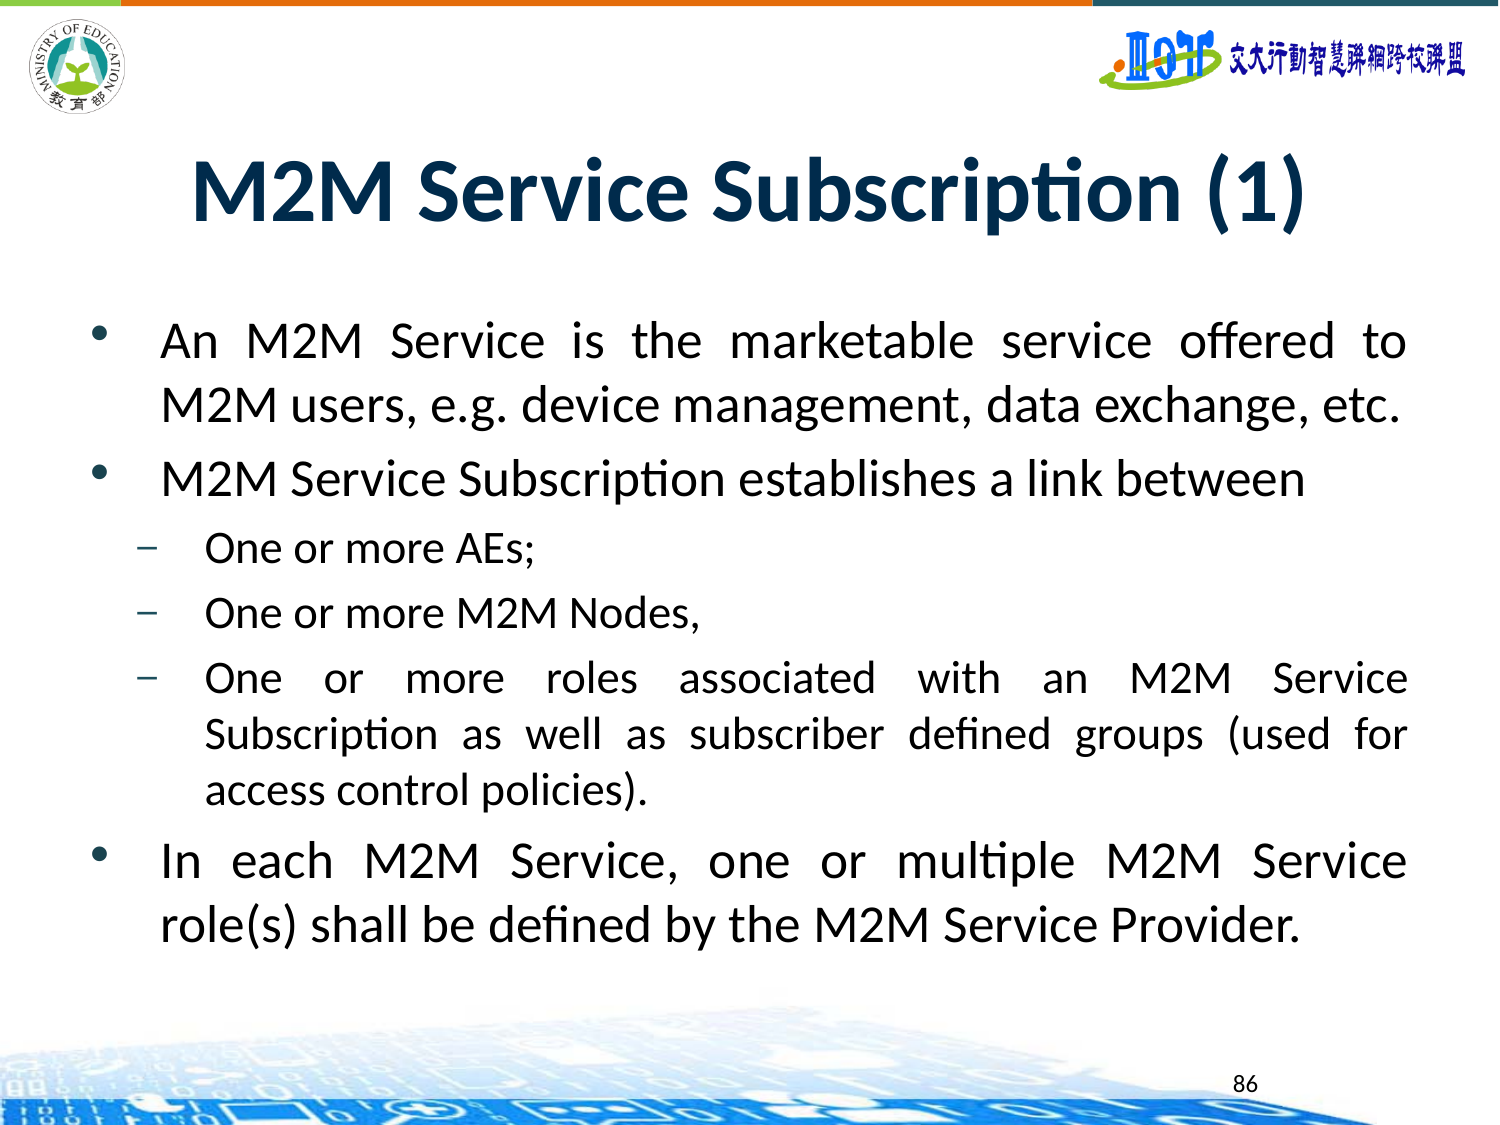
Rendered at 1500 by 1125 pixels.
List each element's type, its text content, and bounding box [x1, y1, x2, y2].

slide_number 86 [1218, 1059, 1380, 1120]
title M2M Service Subscription (1) [75, 101, 1425, 268]
list An M2M Service is the marketable service offered to M2M users, e.g. device management, data exchange, etc. M2M Service Subscription establishes a link between One or more AEs; One or more M2M Nodes, One or more roles associated with an M2M Service Subscription as well as subscriber defined groups (used for access control policies). In each M2M Service, one or multiple M2M Service role(s) shall be defined by the M2M Service Provider. [75, 297, 1425, 1024]
picture [1099, 30, 1465, 90]
picture [0, 987, 1377, 1125]
picture [29, 19, 125, 114]
